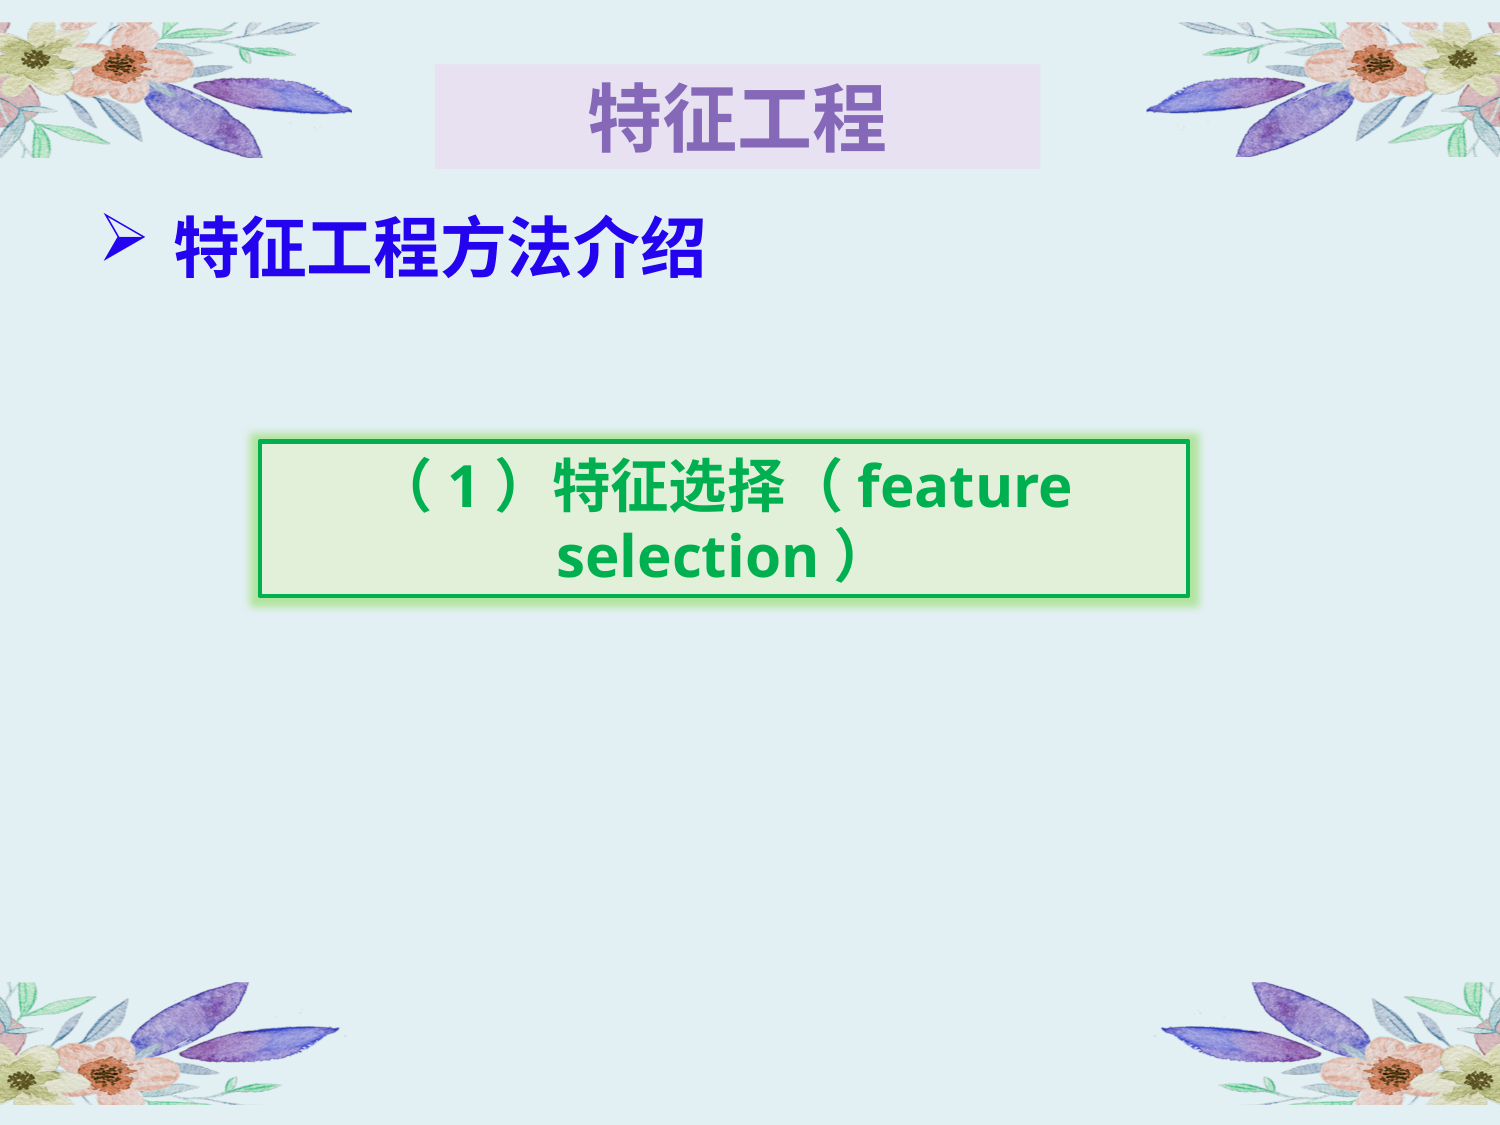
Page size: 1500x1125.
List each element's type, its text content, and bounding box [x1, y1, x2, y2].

text_box （1）特征选择（feature selection） [259, 441, 1189, 596]
text_box 特征工程 [434, 64, 1041, 169]
picture [1147, 23, 1500, 157]
text_box 特征工程方法介绍 [98, 181, 896, 286]
picture [0, 983, 464, 1105]
picture [0, 23, 352, 158]
picture [1036, 983, 1500, 1105]
